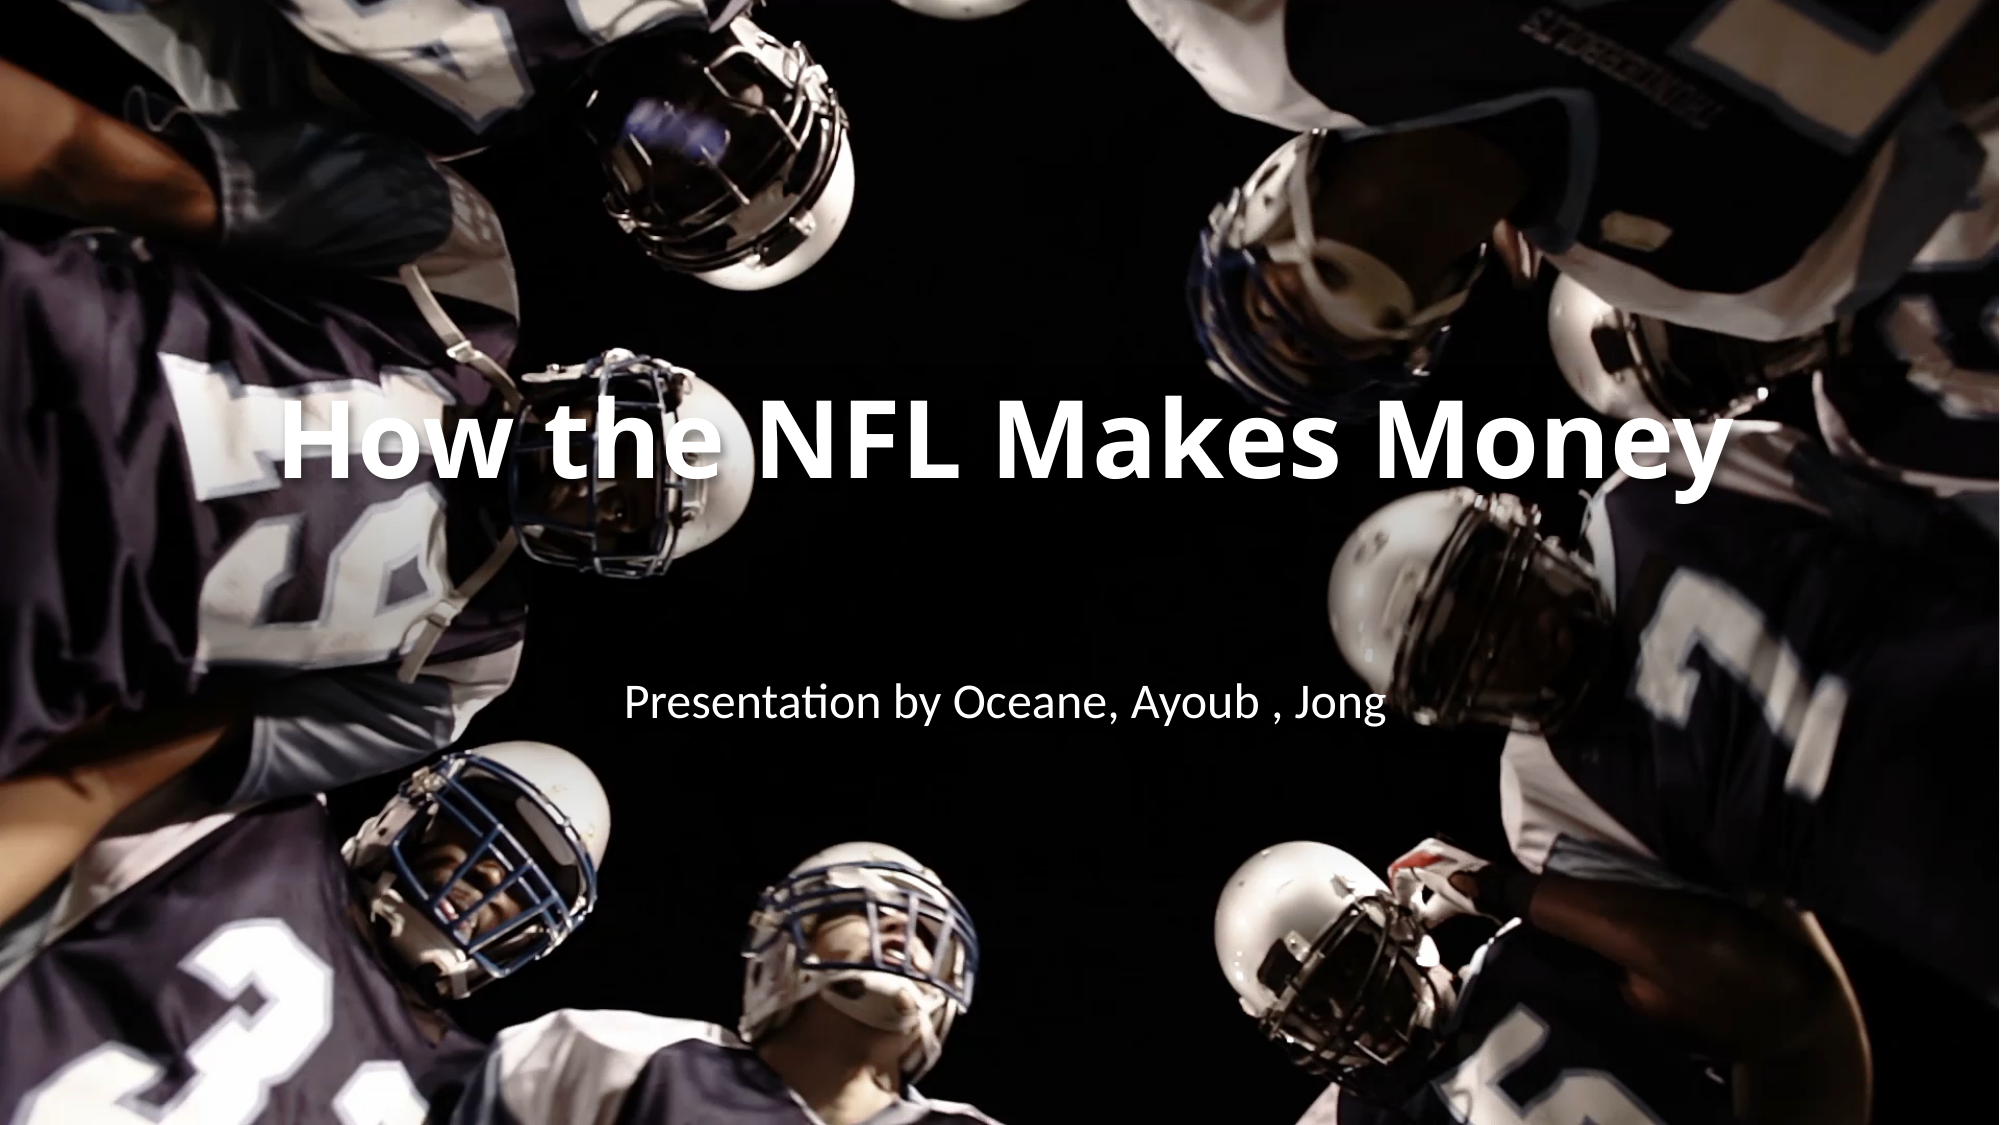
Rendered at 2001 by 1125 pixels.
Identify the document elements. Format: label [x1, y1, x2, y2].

text_box [0, 0, 2000, 1125]
